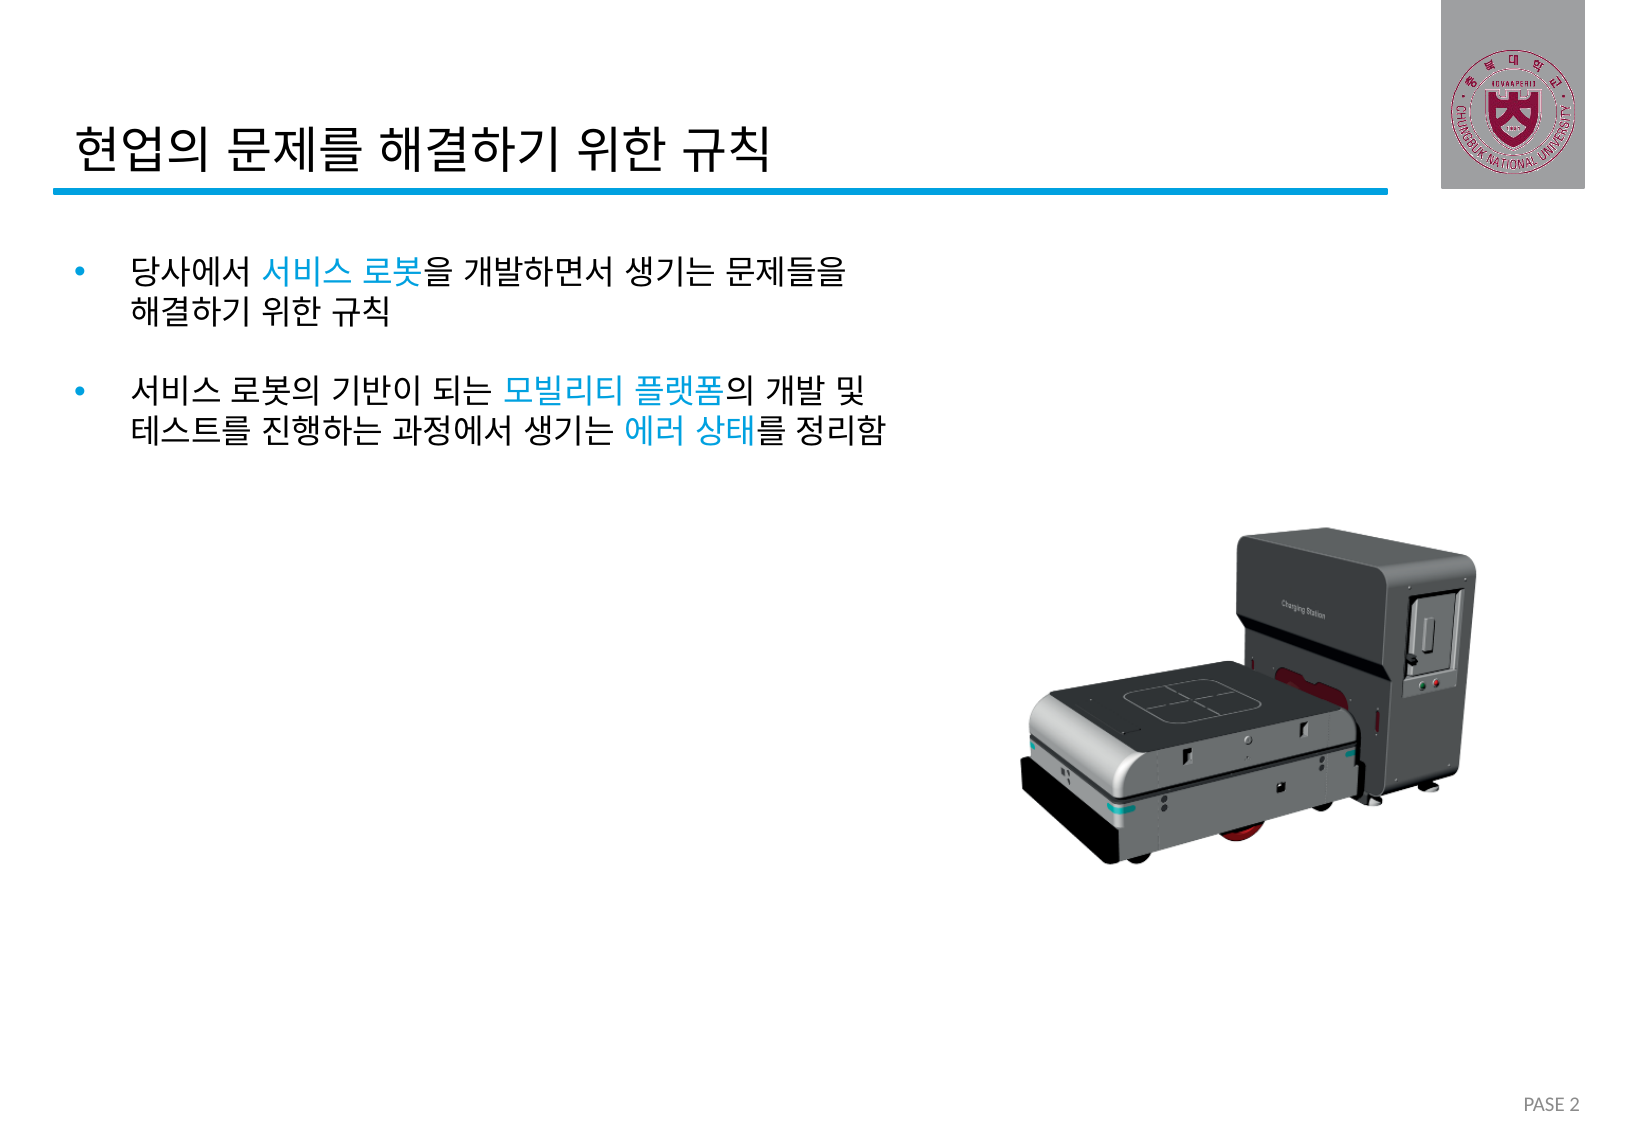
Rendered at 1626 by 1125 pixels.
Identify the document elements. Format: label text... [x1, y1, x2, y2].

picture [1004, 513, 1527, 893]
slide_number PASE 2 [1229, 1072, 1595, 1125]
picture [1450, 49, 1575, 174]
text_box 당사에서 서비스 로봇을 개발하면서 생기는 문제들을 해결하기 위한 규칙 서비스 로봇의 기반이 되는 모빌리티 플랫폼의 개발 및 테스트를 진행하는 과정에서 생기는 에러 상태를 정리함 [59, 243, 988, 498]
text_box 현업의 문제를 해결하기 위한 규칙 [59, 111, 1196, 187]
text_box [1441, 0, 1585, 189]
text_box [53, 188, 1388, 195]
